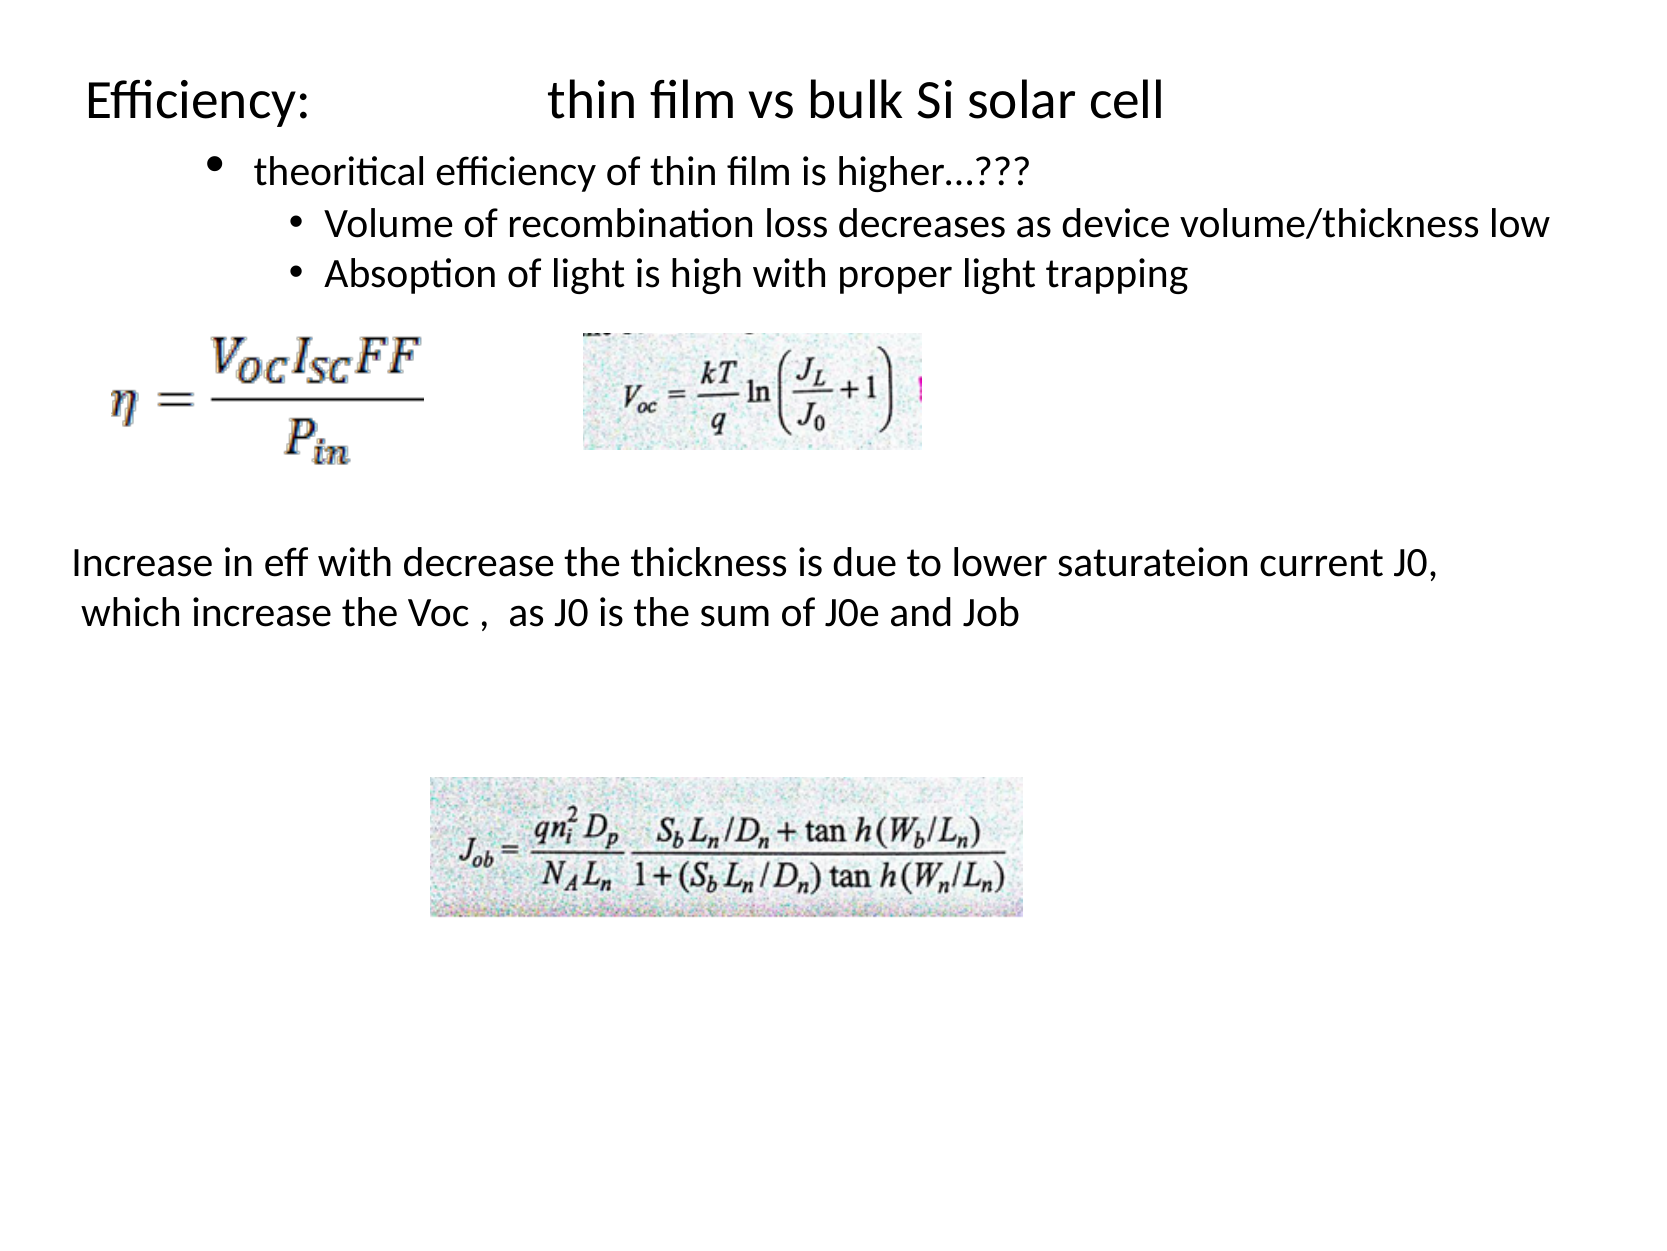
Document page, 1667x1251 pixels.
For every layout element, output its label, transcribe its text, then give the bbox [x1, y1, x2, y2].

picture [430, 777, 1023, 926]
picture [110, 333, 424, 475]
text_box Increase in eff with decrease the thickness is due to lower saturateion current J0, which increase the Voc , as J0 is the sum of J0e and Job [55, 527, 1598, 643]
text_box Efficiency: thin film vs bulk Si solar cell theoritical efficiency of thin film is higher…??? Volume of recombination loss decreases as device volume/thickness low Absoption of light is high with proper light trapping [70, 55, 1566, 304]
picture [583, 333, 922, 450]
